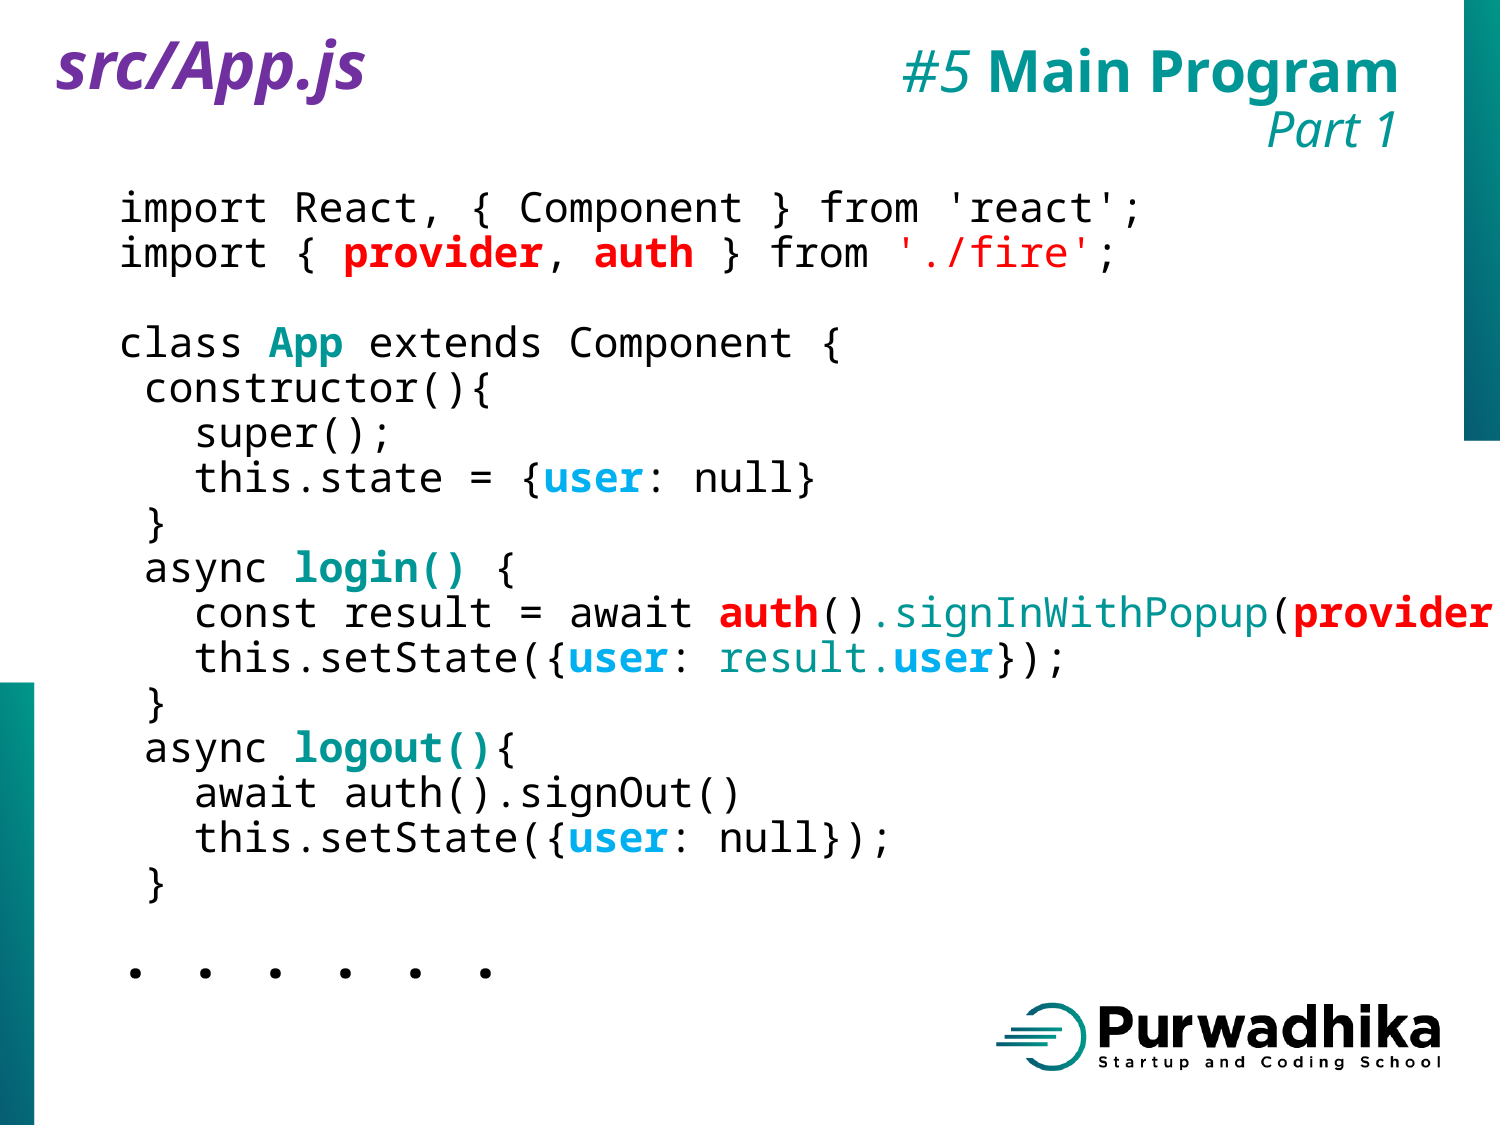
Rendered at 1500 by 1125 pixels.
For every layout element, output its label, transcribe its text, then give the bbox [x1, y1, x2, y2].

picture [0, 0, 1500, 1125]
text_box import React, { Component } from 'react'; import { provider, auth } from './fire'; class App extends Component { constructor(){ super(); this.state = {user: null} } async login() { const result = await auth().signInWithPopup(provider); this.setState({user: result.user}); } async logout(){ await auth().signOut() this.setState({user: null}); } . . . . . . [103, 178, 1500, 1092]
text_box #5 Main Program Part 1 [497, 9, 1416, 178]
text_box src/App.js [12, 6, 412, 131]
